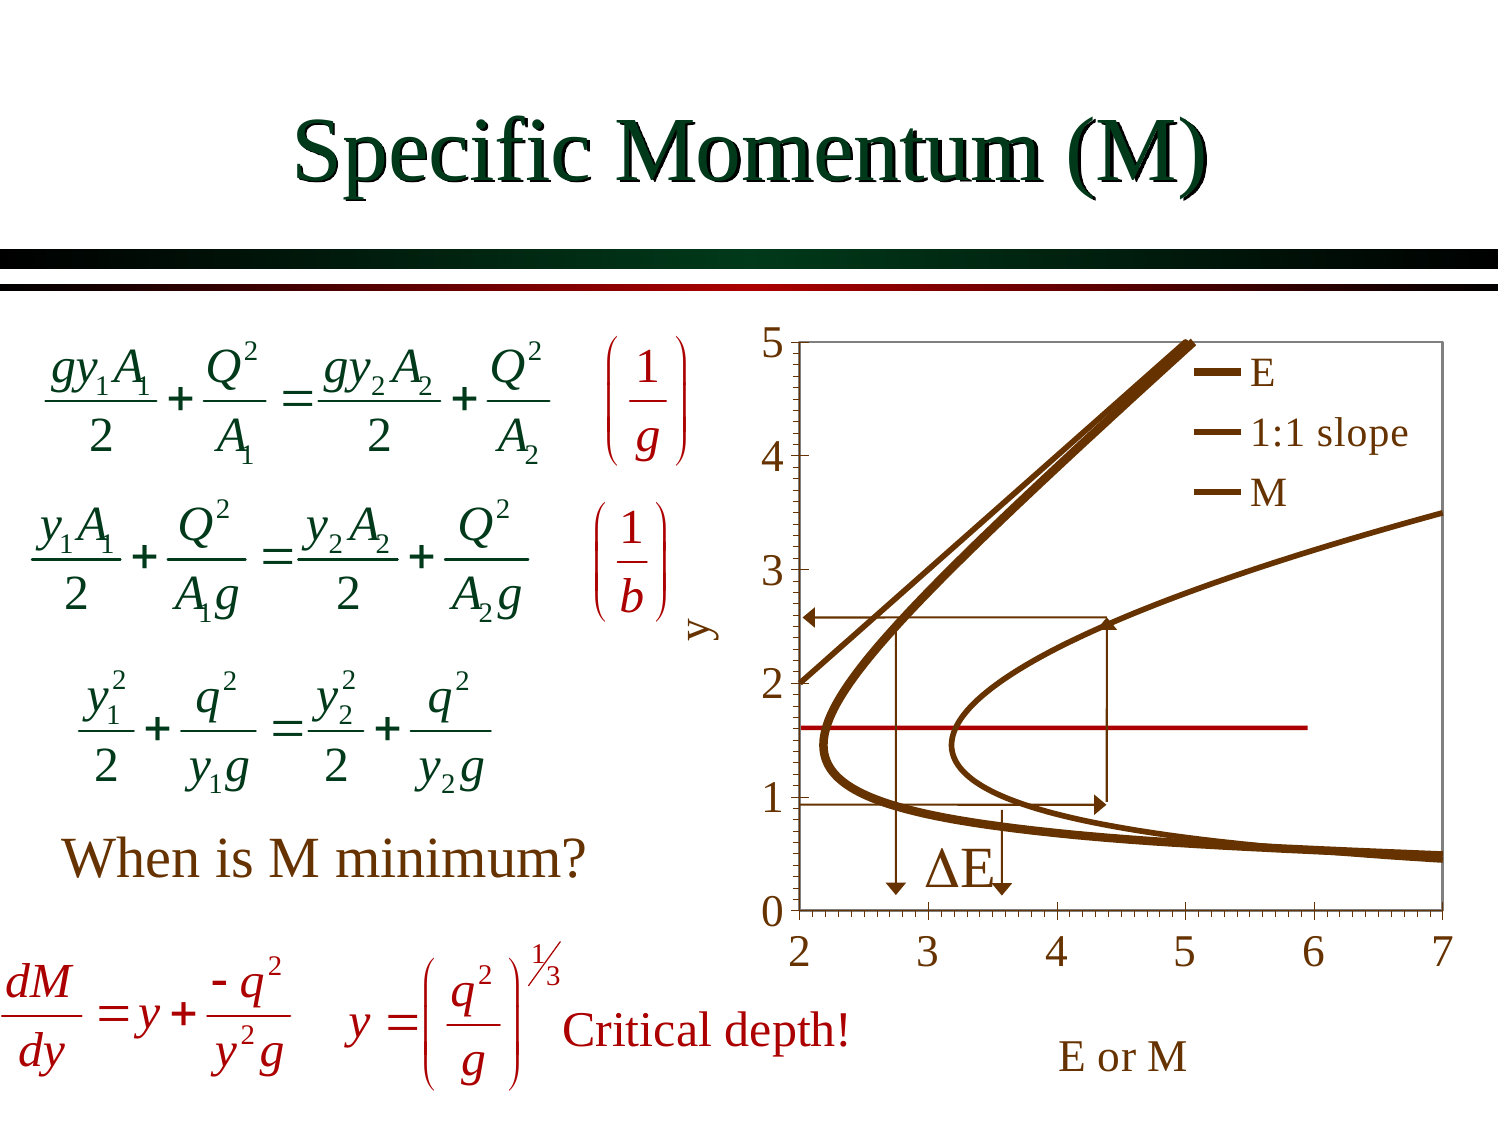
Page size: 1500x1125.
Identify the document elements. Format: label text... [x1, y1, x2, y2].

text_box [0, 948, 295, 1082]
title Specific Momentum (M) [112, 49, 1388, 238]
chart [632, 165, 1500, 1117]
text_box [74, 662, 496, 799]
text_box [41, 333, 556, 469]
text_box When is M minimum? [46, 811, 603, 897]
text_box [601, 331, 695, 471]
text_box Critical depth! [571, 988, 627, 1064]
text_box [340, 936, 567, 1097]
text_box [27, 491, 535, 627]
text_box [589, 496, 677, 628]
